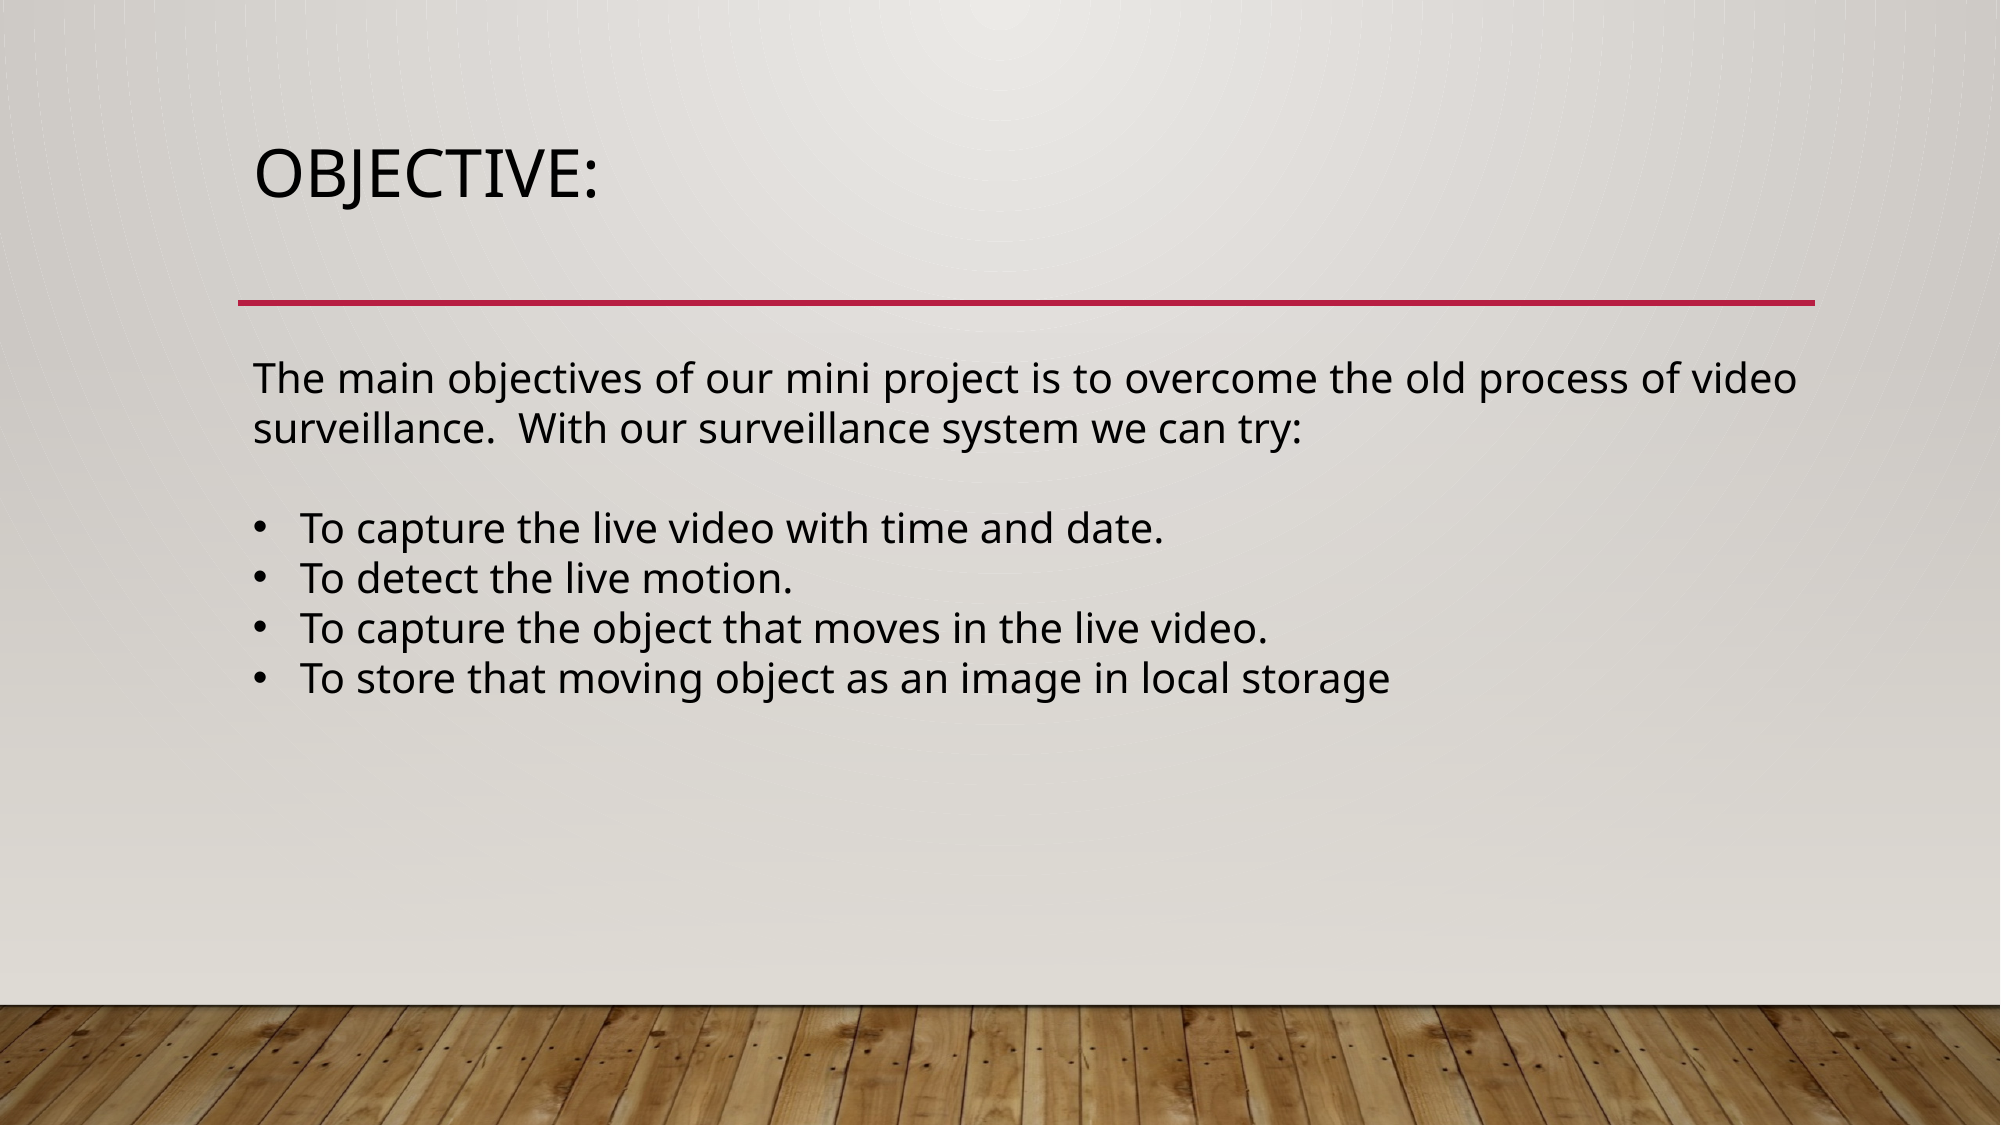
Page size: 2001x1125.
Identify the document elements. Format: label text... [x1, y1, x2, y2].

title OBJECTIVE: [238, 131, 1814, 305]
picture [0, 1005, 2000, 1125]
text_box The main objectives of our mini project is to overcome the old process of video surveillance. With our surveillance system we can try: To capture the live video with time and date. To detect the live motion. To capture the object that moves in the live video. To store that moving object as an image in local storage [238, 344, 1814, 709]
